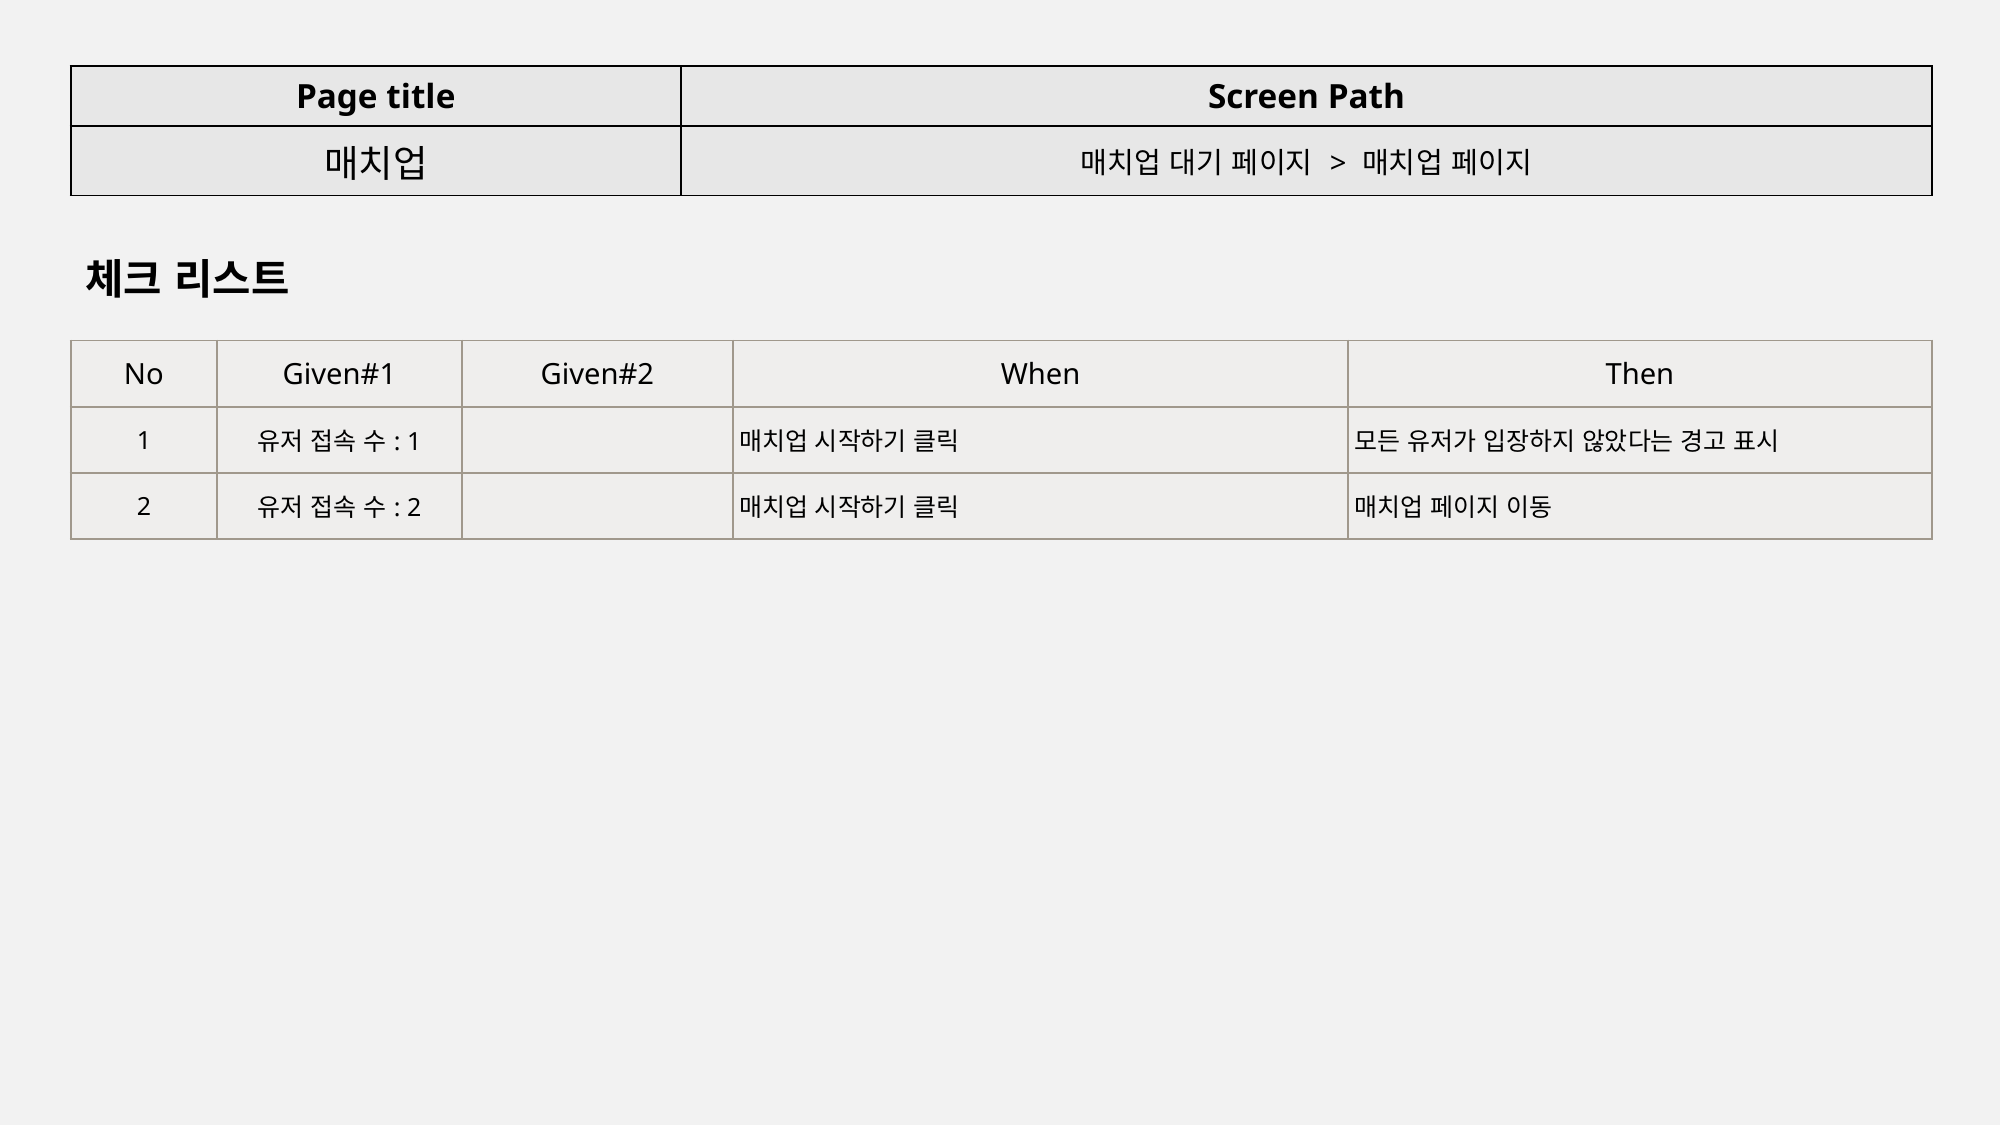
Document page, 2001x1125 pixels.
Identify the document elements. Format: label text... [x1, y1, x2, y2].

table_cell 2 [72, 474, 216, 538]
table_cell 매치업 [72, 127, 680, 195]
table_header Then [1349, 341, 1931, 406]
table_cell [463, 408, 732, 472]
table_cell 유저 접속 수: 2 [218, 474, 461, 538]
table_header Given#1 [218, 341, 461, 406]
table_cell 매치업 시작하기 클릭 [734, 408, 1347, 472]
table_header Page title [72, 67, 680, 125]
table_cell 매치업 페이지 이동 [1349, 474, 1931, 538]
table_header No [72, 341, 216, 406]
table_header When [734, 341, 1347, 406]
table_cell 1 [72, 408, 216, 472]
table_header Screen Path [682, 67, 1931, 125]
table_cell 매치업 시작하기 클릭 [734, 474, 1347, 538]
table_header Given#2 [463, 341, 732, 406]
table_cell 매치업 대기 페이지 > 매치업 페이지 [682, 127, 1931, 195]
table_cell 유저 접속 수: 1 [218, 408, 461, 472]
table_cell 모든 유저가 입장하지 않았다는 경고 표시 [1349, 408, 1931, 472]
table_cell [463, 474, 732, 538]
text_box 체크 리스트 [70, 245, 522, 310]
